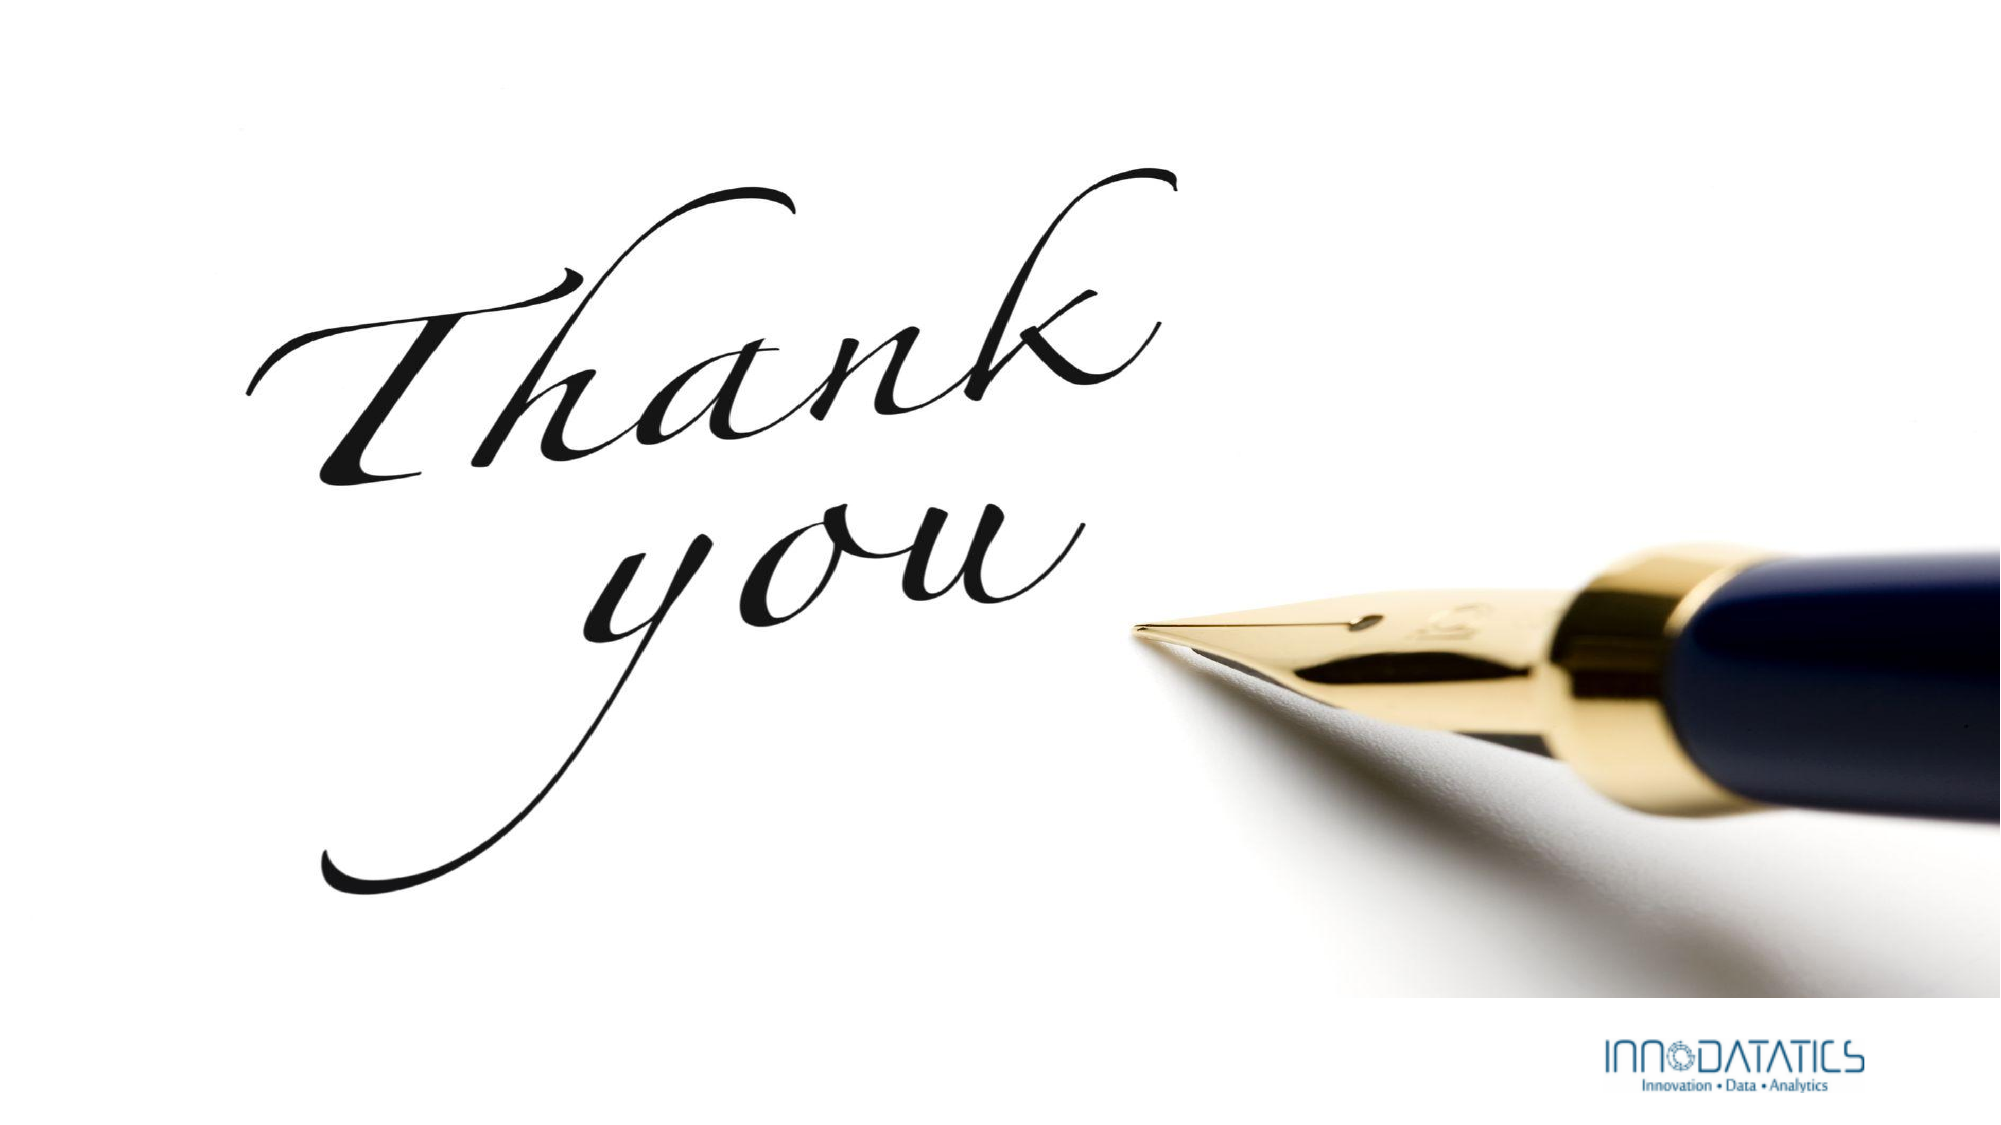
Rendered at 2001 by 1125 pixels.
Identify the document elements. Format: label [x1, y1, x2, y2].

picture [0, 0, 2000, 999]
picture [1603, 1038, 1865, 1093]
